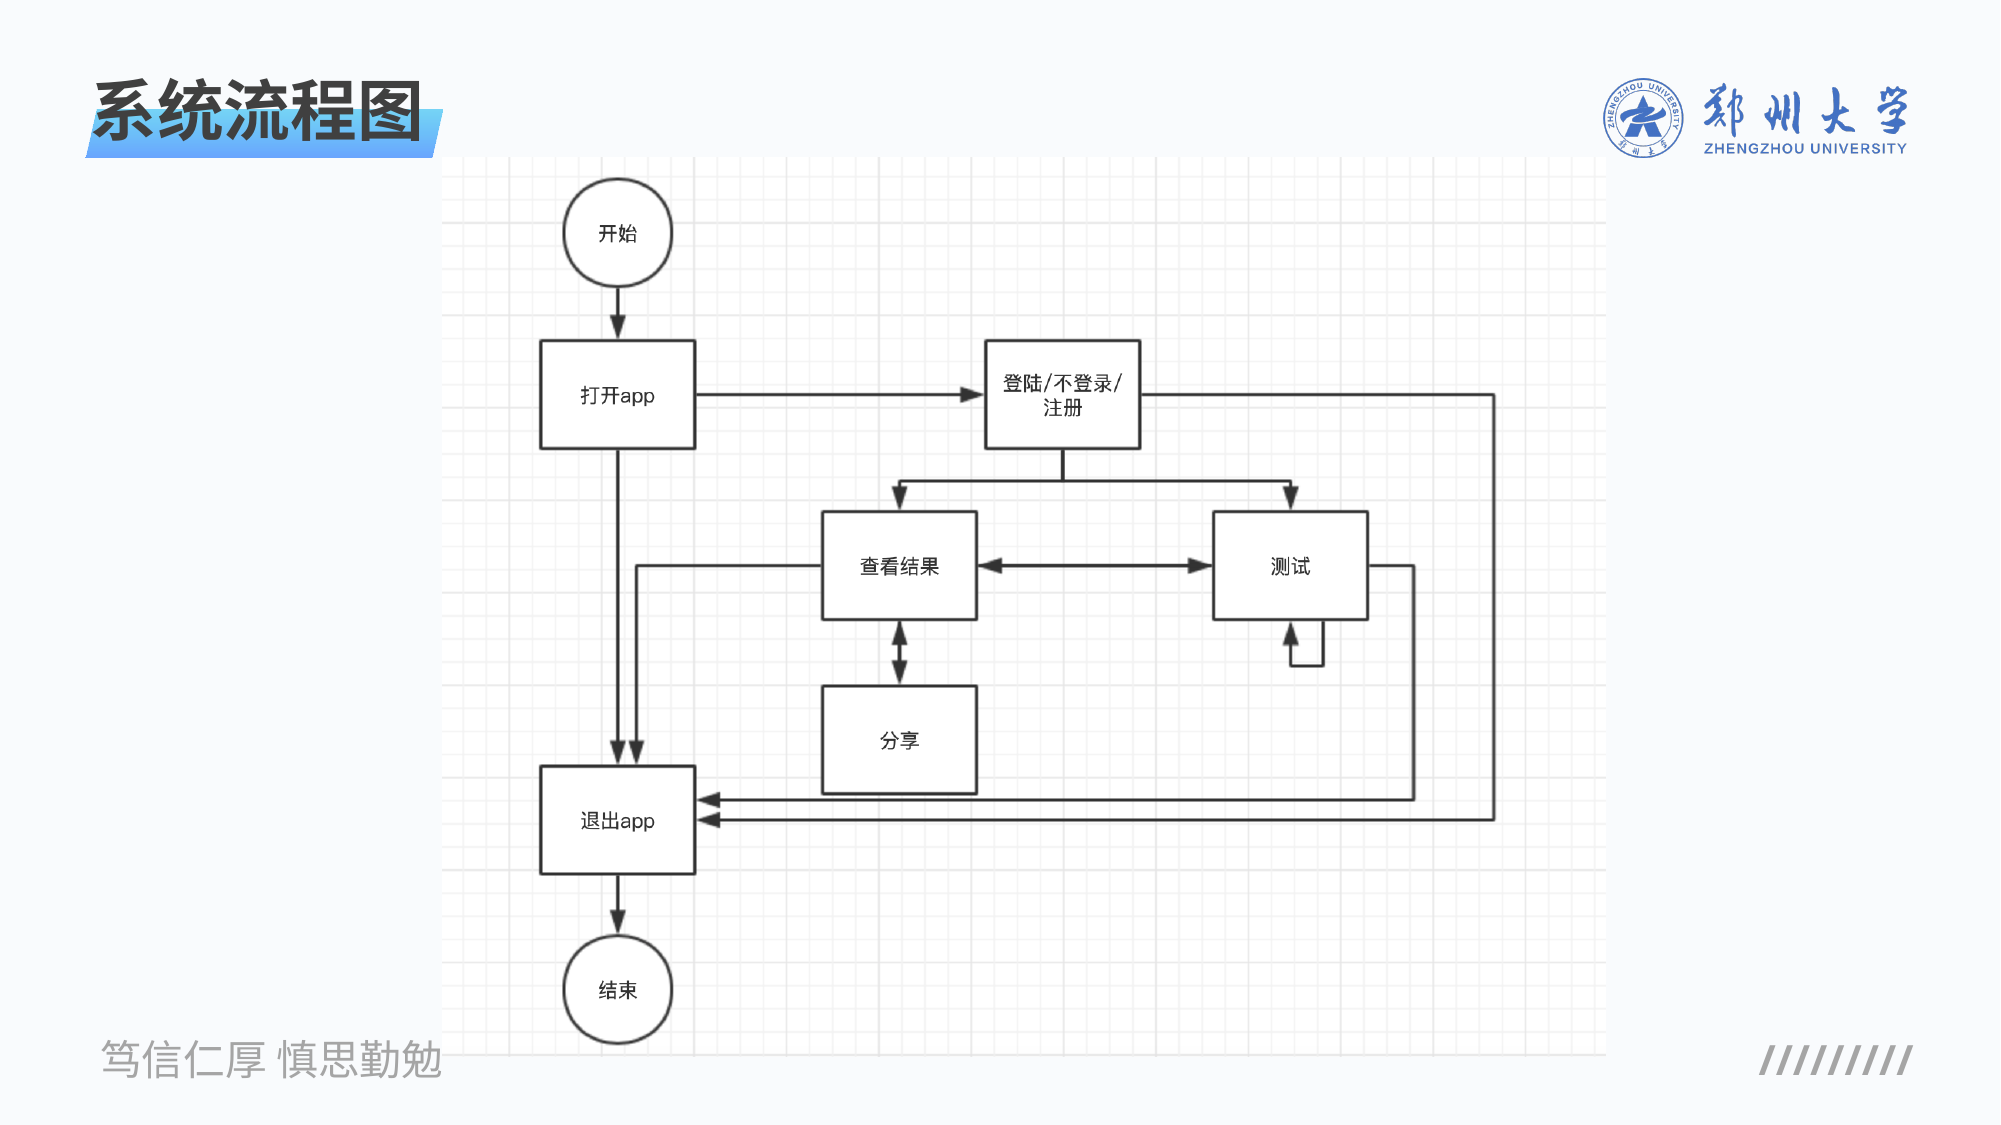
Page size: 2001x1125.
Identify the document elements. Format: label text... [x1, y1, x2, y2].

text_box 系统流程图 [75, 61, 452, 157]
picture [442, 78, 1907, 1057]
